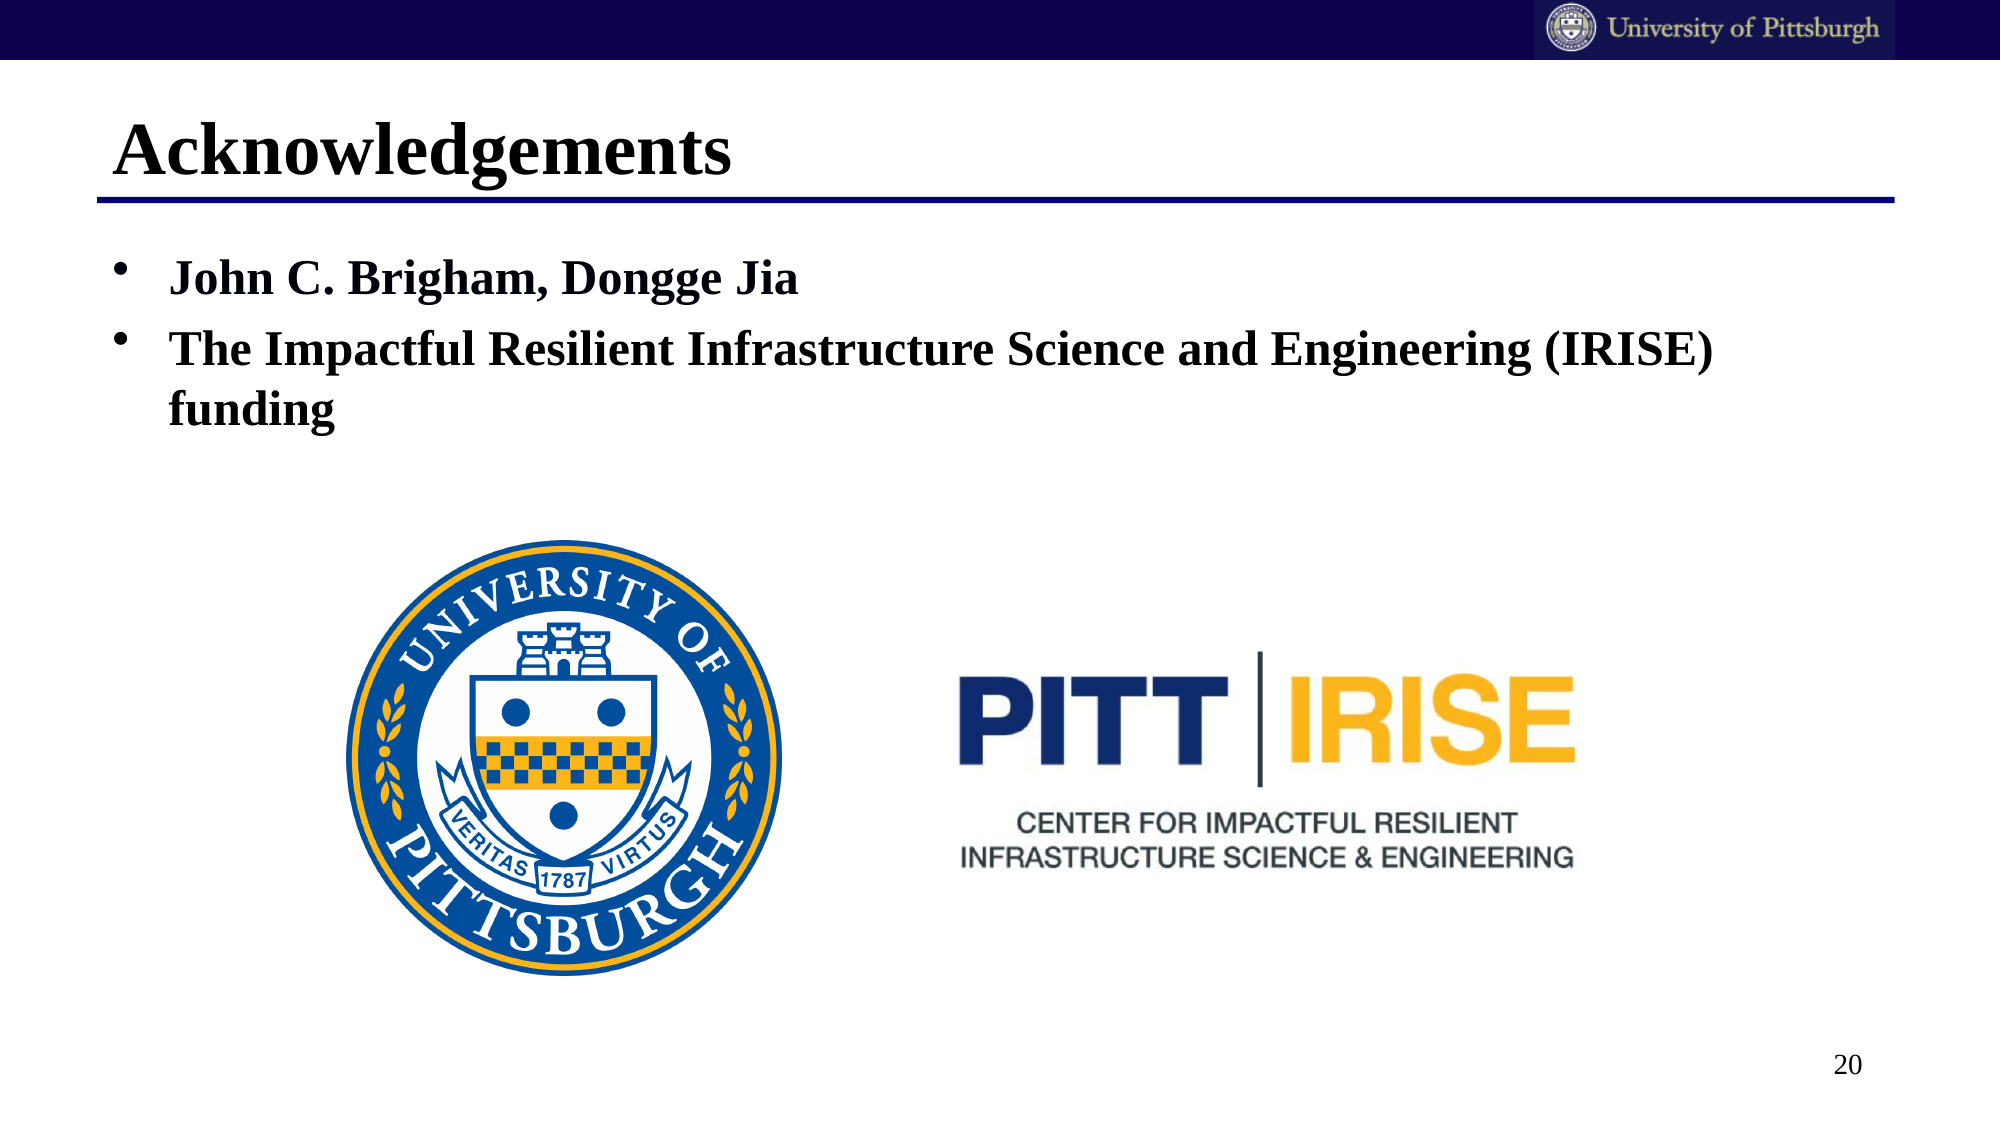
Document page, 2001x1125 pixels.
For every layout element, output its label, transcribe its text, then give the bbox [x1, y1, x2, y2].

picture [345, 540, 782, 977]
list John C. Brigham, Dongge Jia The Impactful Resilient Infrastructure Science and Engineering (IRISE) funding [96, 237, 1895, 463]
picture [947, 641, 1586, 884]
title Acknowledgements [96, 81, 1895, 208]
slide_number 19 [1461, 1037, 1879, 1114]
picture [1534, 0, 1895, 60]
